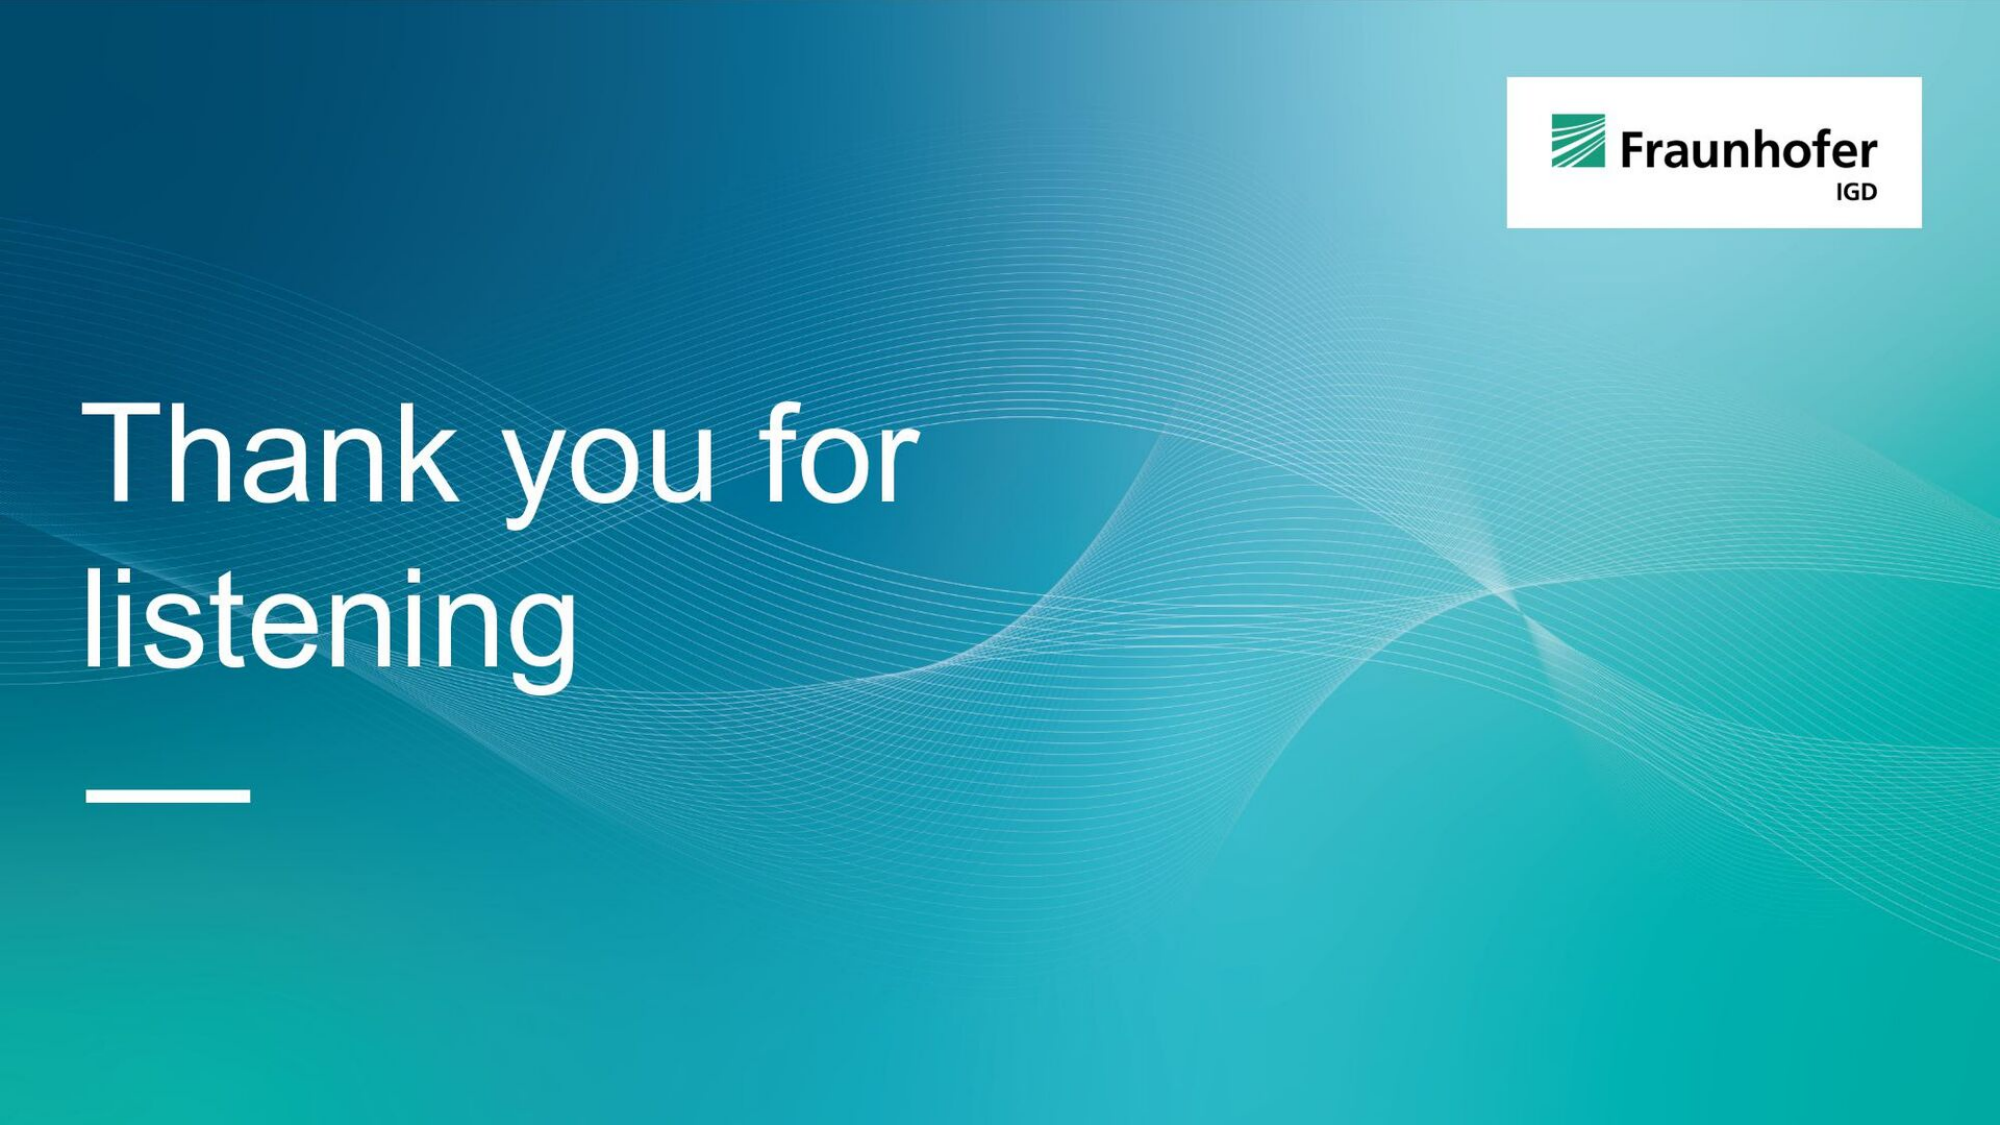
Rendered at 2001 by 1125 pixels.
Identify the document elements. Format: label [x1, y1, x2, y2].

list [0, 0, 2000, 1125]
